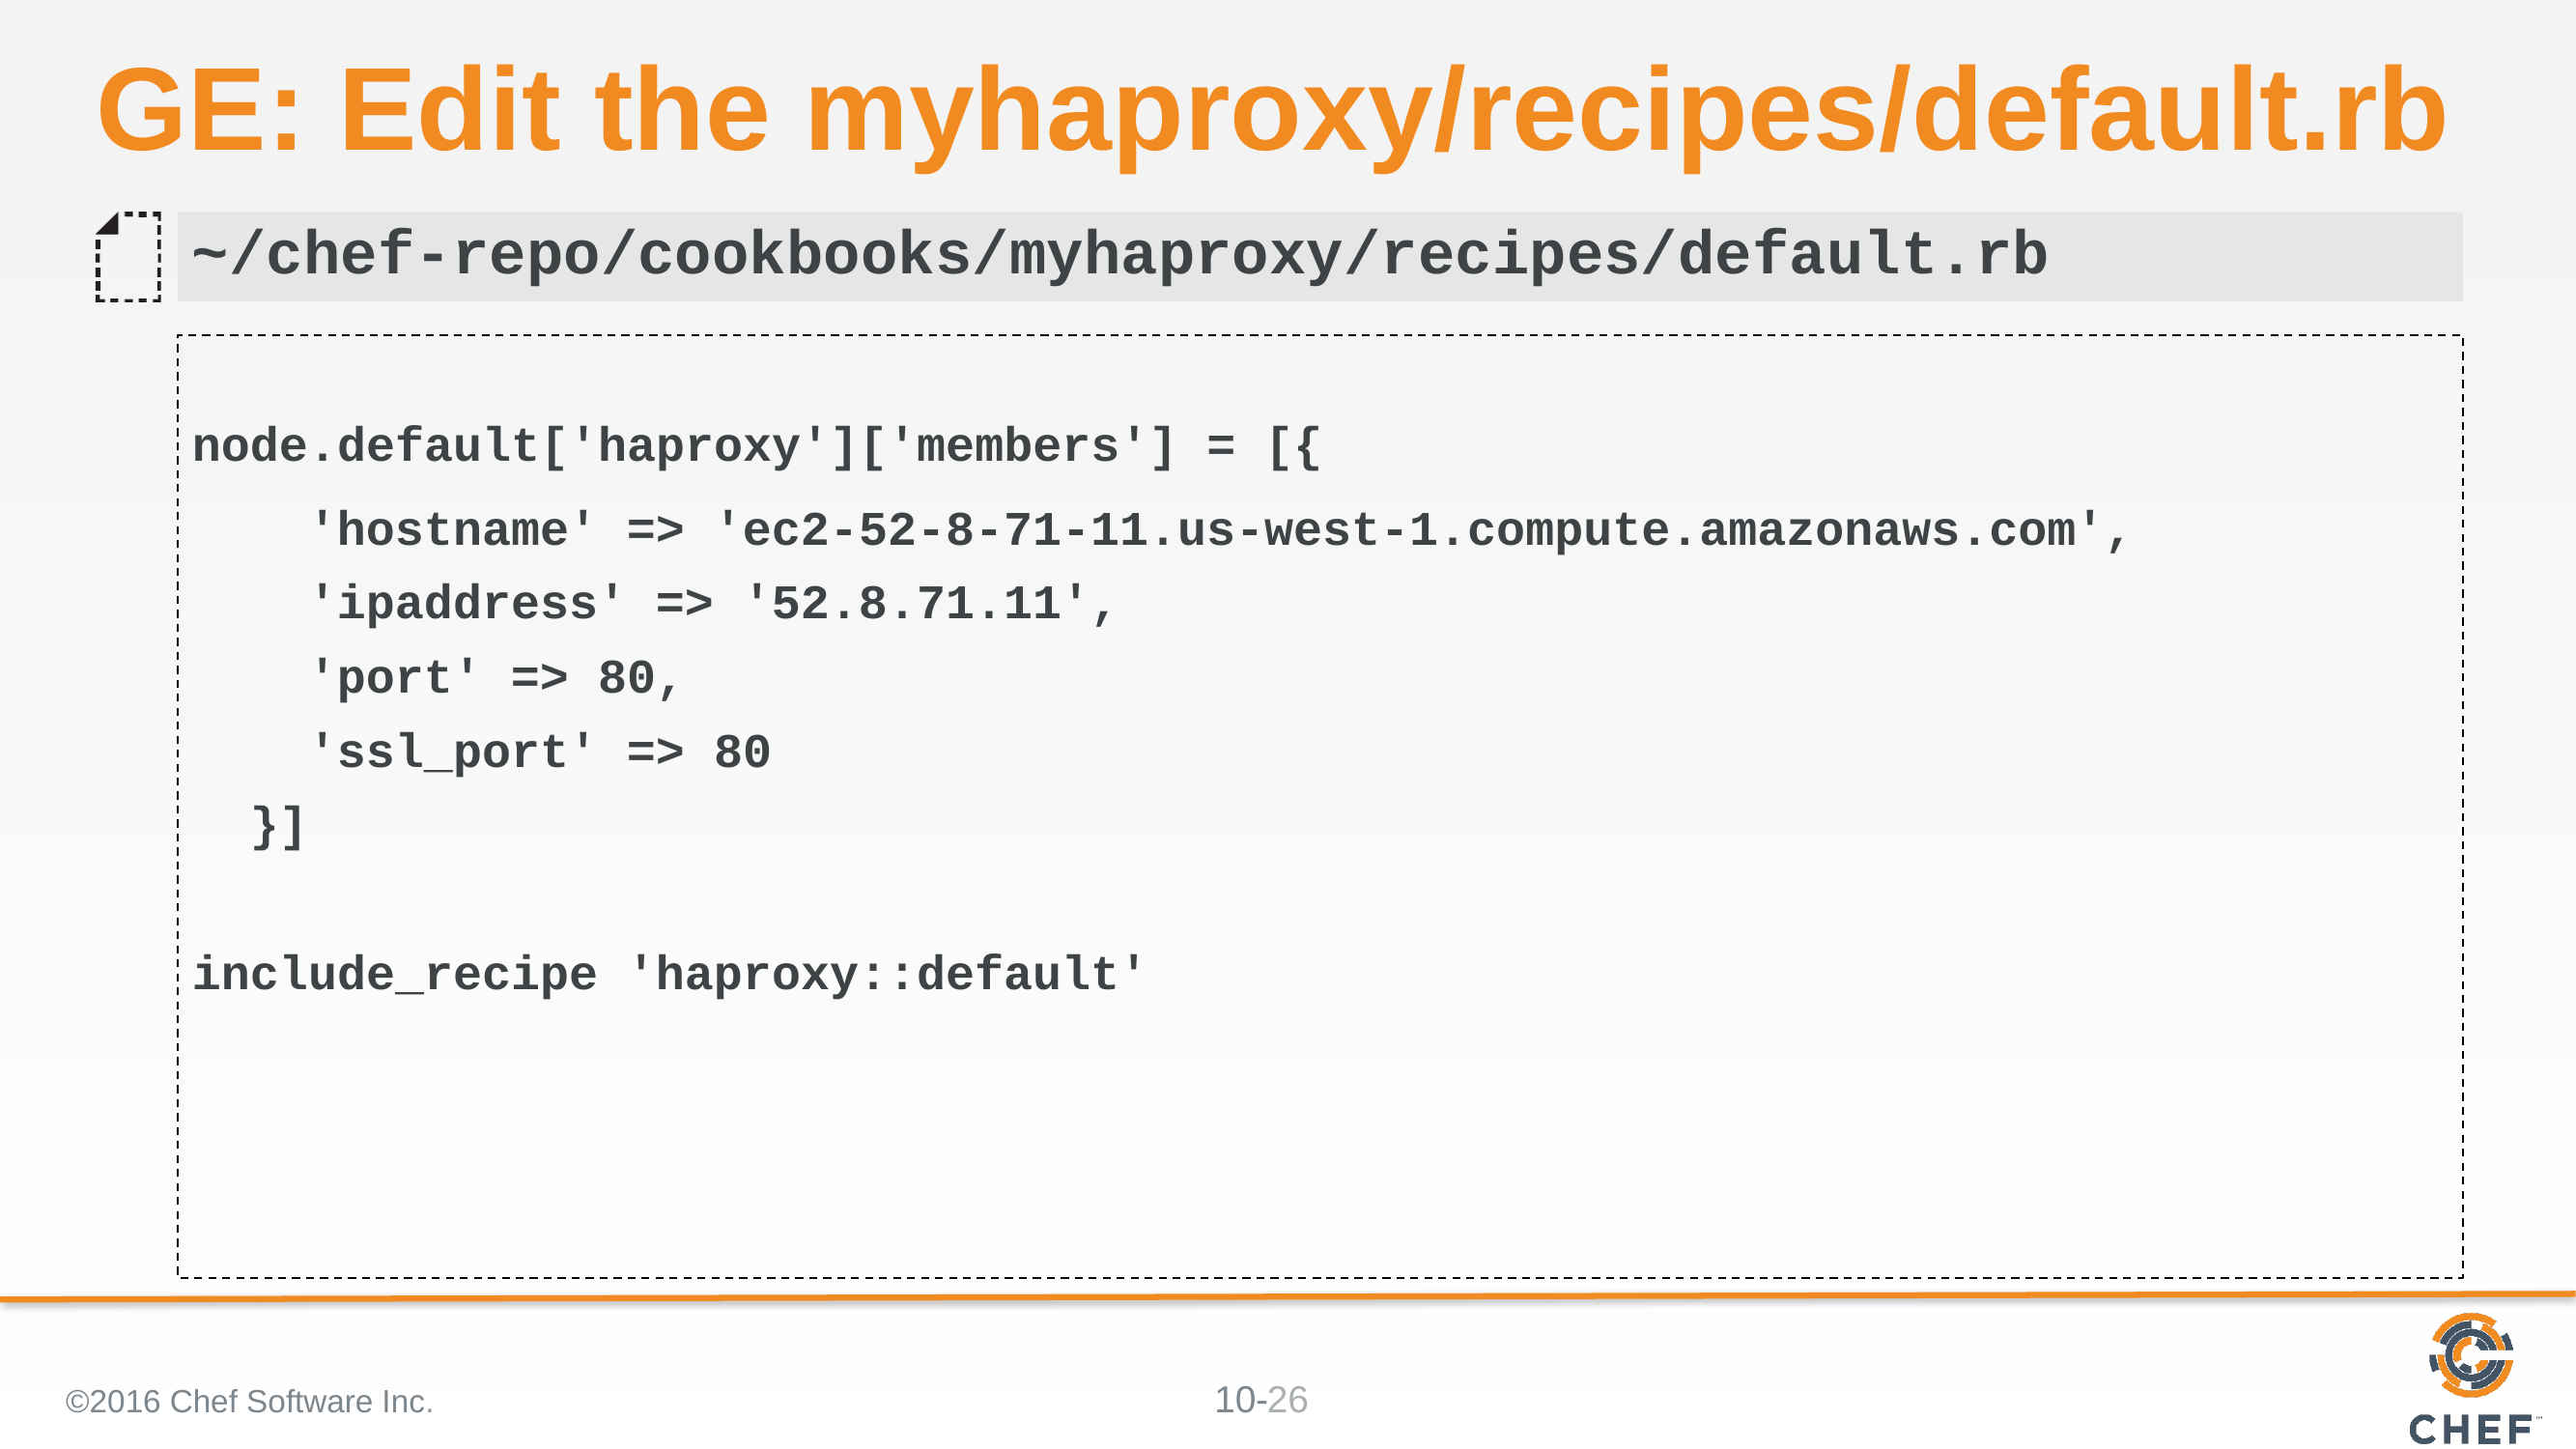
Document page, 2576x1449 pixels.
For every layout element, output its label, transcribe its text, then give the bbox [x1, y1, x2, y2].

footer ©2016 Chef Software Inc. [51, 1359, 952, 1440]
slide_number 26 [998, 1359, 1578, 1437]
picture [2399, 1297, 2550, 1449]
title GE: Edit the myhaproxy/recipes/default.rb [96, 48, 2463, 180]
list ~/chef-repo/cookbooks/myhaproxy/recipes/default.rb [177, 212, 2463, 302]
list node.default['haproxy']['members'] = [{ 'hostname' => 'ec2-52-8-71-11.us-west-1.compute.amazonaws.com', 'ipaddress' => '52.8.71.11', 'port' => 80, 'ssl_port' => 80 }] include_recipe 'haproxy::default' [177, 334, 2464, 1279]
